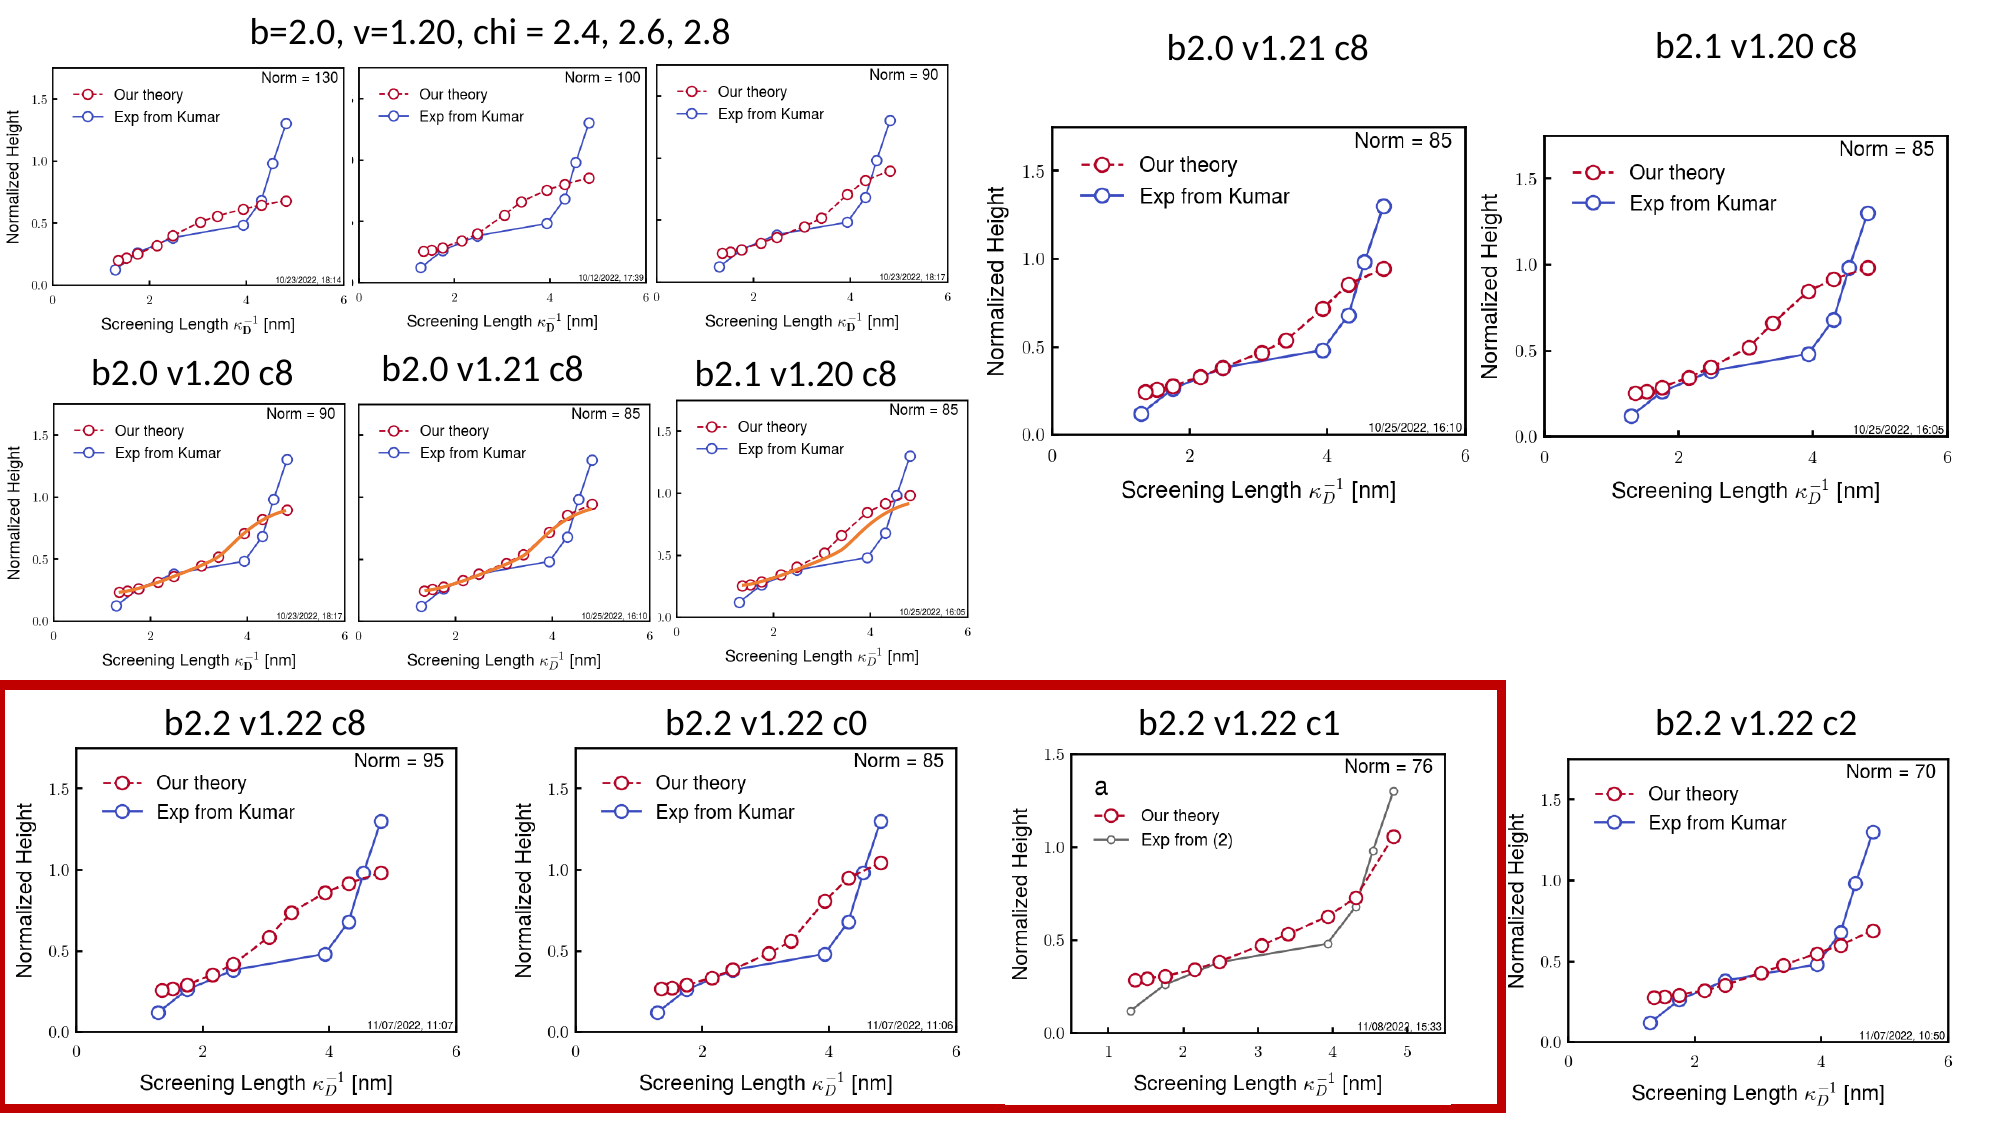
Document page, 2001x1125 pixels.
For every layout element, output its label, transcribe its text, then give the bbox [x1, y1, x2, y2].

picture [978, 118, 1959, 514]
picture [2, 394, 976, 677]
text_box b2.0 v1.21 c8 [352, 338, 660, 397]
picture [1004, 740, 1451, 1105]
text_box b2.2 v1.22 c2 [1594, 690, 1919, 751]
text_box b2.1 v1.20 c8 [1569, 13, 1943, 74]
picture [1501, 751, 1959, 1115]
text_box b=2.0, v=1.20, chi = 2.4, 2.6, 2.8 [234, 0, 747, 60]
picture [9, 740, 467, 1105]
text_box [0, 684, 1503, 1110]
text_box b2.1 v1.20 c8 [660, 341, 978, 402]
text_box b2.0 v1.20 c8 [5, 340, 379, 398]
text_box b2.0 v1.21 c8 [1091, 15, 1445, 75]
picture [1, 59, 956, 341]
picture [508, 740, 967, 1105]
